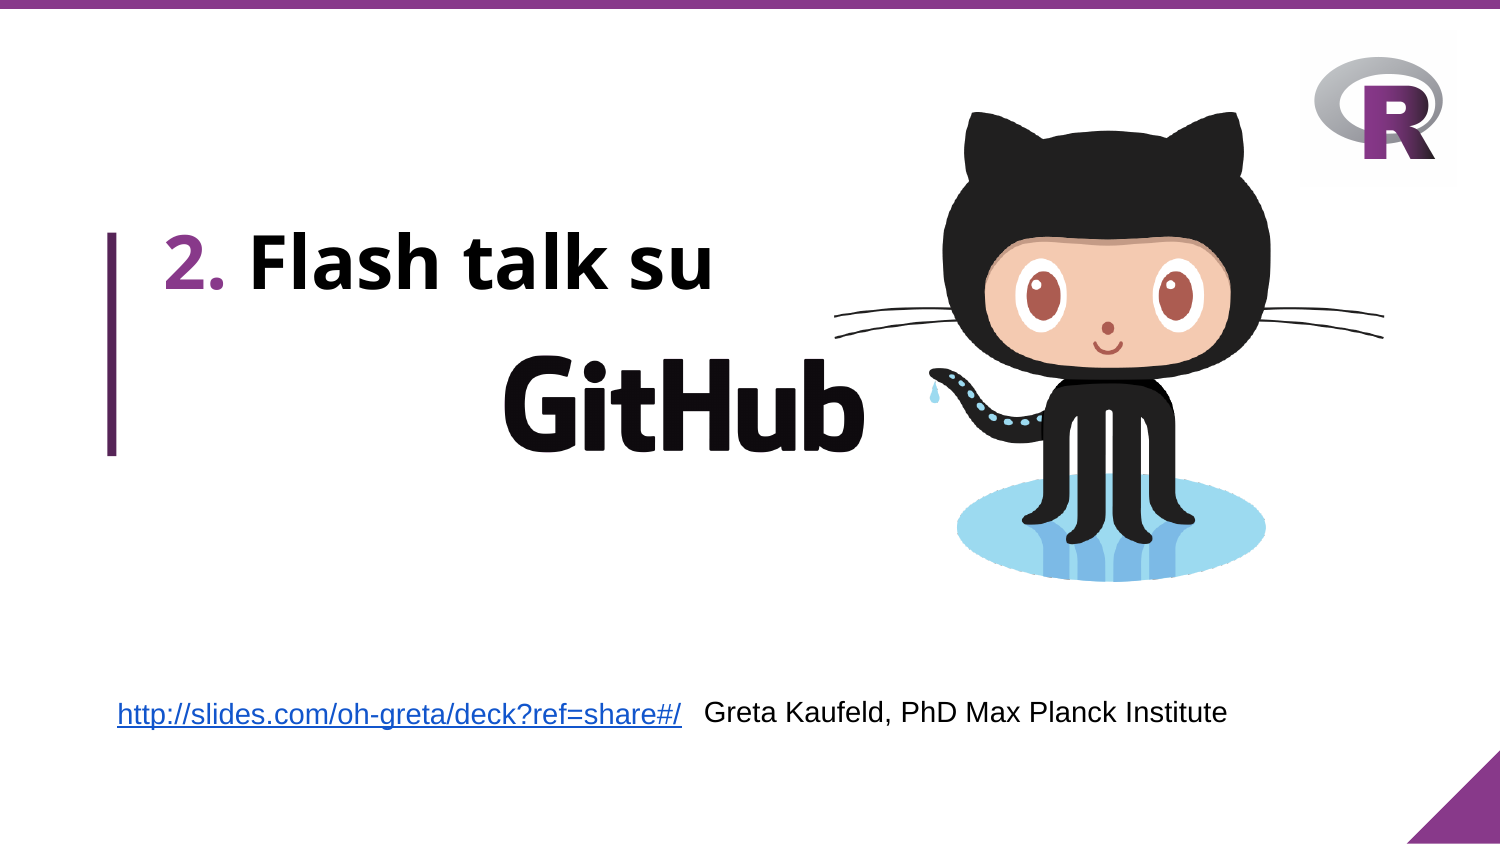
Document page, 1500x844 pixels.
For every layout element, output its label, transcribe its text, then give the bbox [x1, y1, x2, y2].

text_box Greta Kaufeld, PhD Max Planck Institute [688, 686, 1252, 737]
title 2. Flash talk su [148, 199, 810, 390]
text_box http://slides.com/oh-greta/deck?ref=share#/ [102, 688, 698, 738]
picture [476, 30, 1457, 592]
